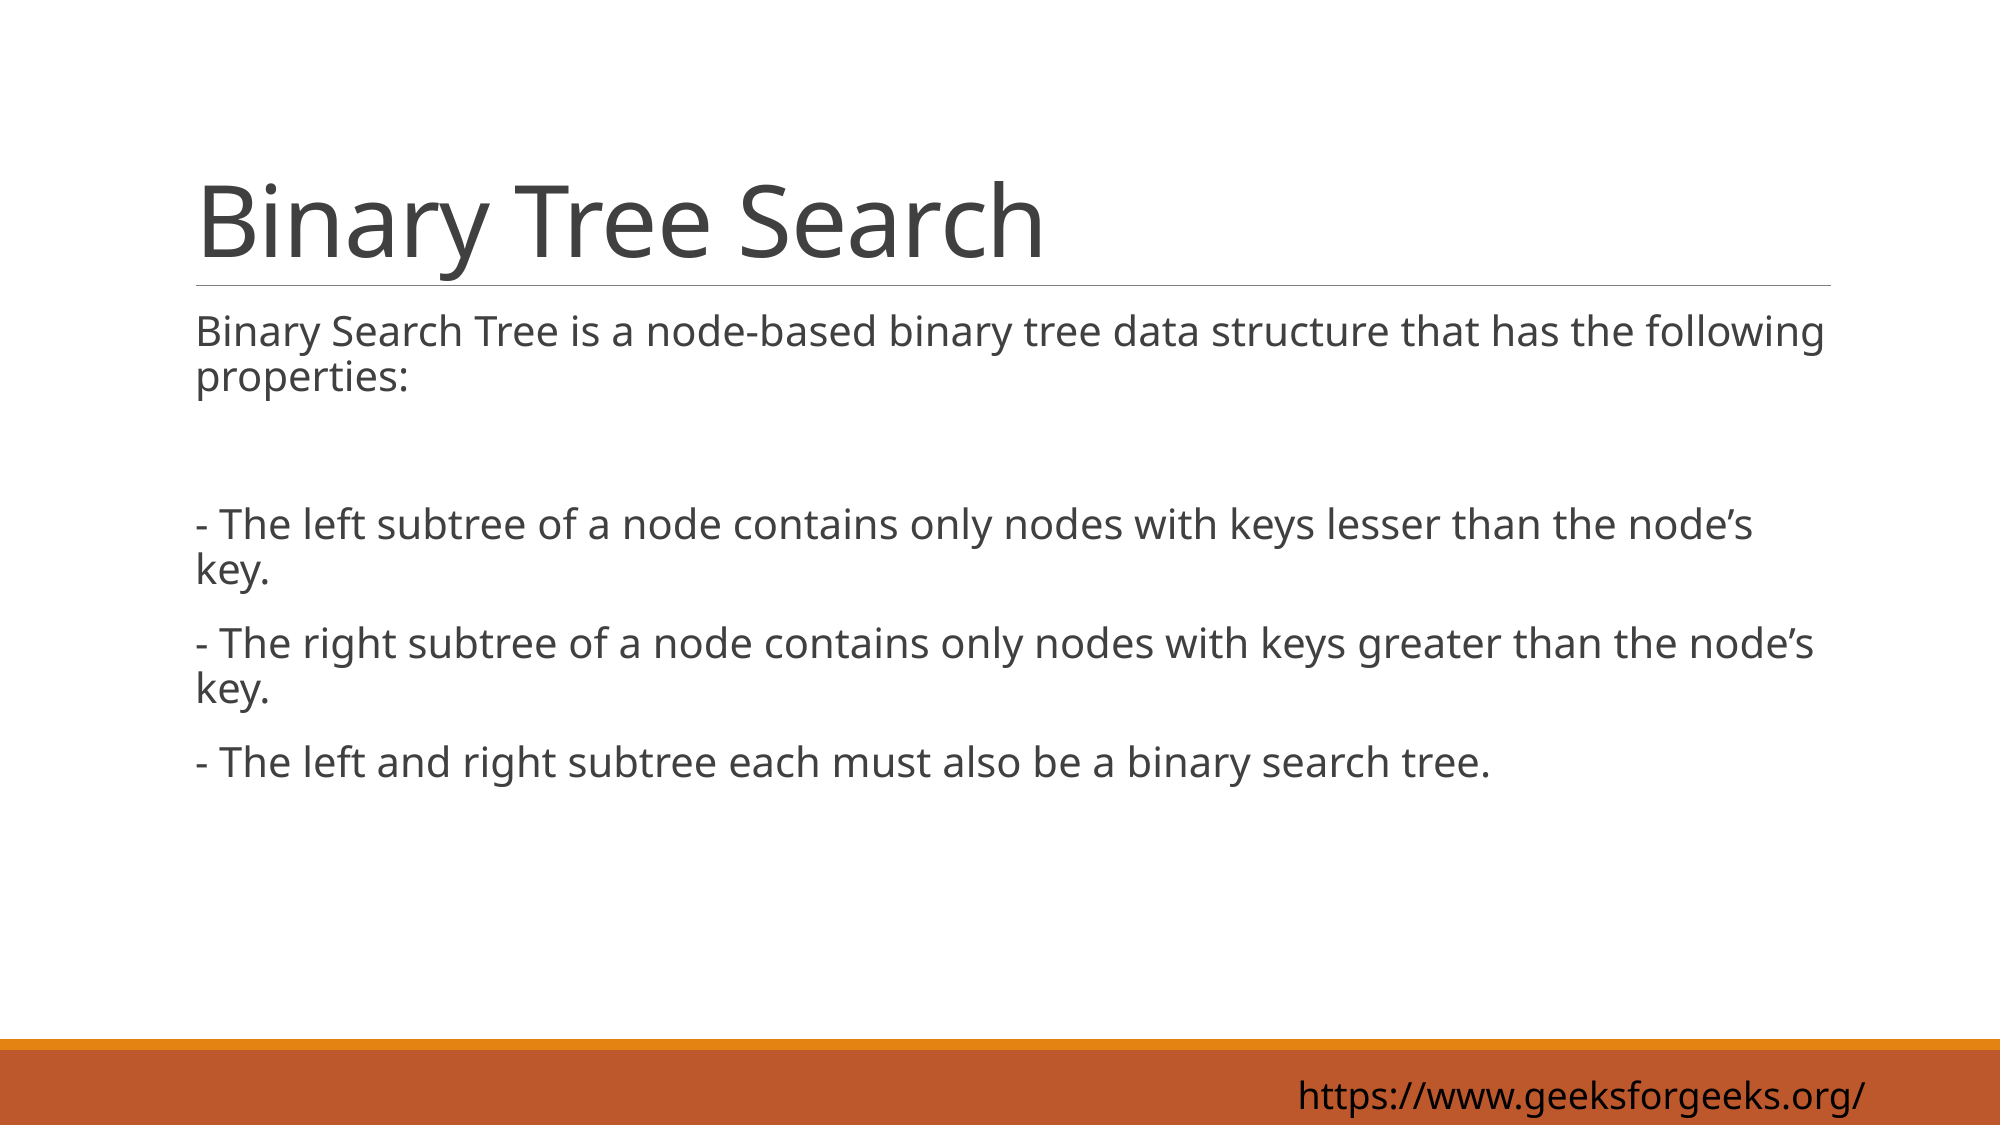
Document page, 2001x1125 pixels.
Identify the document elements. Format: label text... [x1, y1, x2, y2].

text_box https://www.geeksforgeeks.org/types-of-binary-tree/ [1282, 1064, 1977, 1125]
title Binary Tree Search [180, 47, 1830, 285]
list Binary Search Tree is a node-based binary tree data structure that has the following properties: - The left subtree of a node contains only nodes with keys lesser than the node’s key. - The right subtree of a node contains only nodes with keys greater than the node’s key. - The left and right subtree each must also be a binary search tree. [180, 302, 1830, 963]
